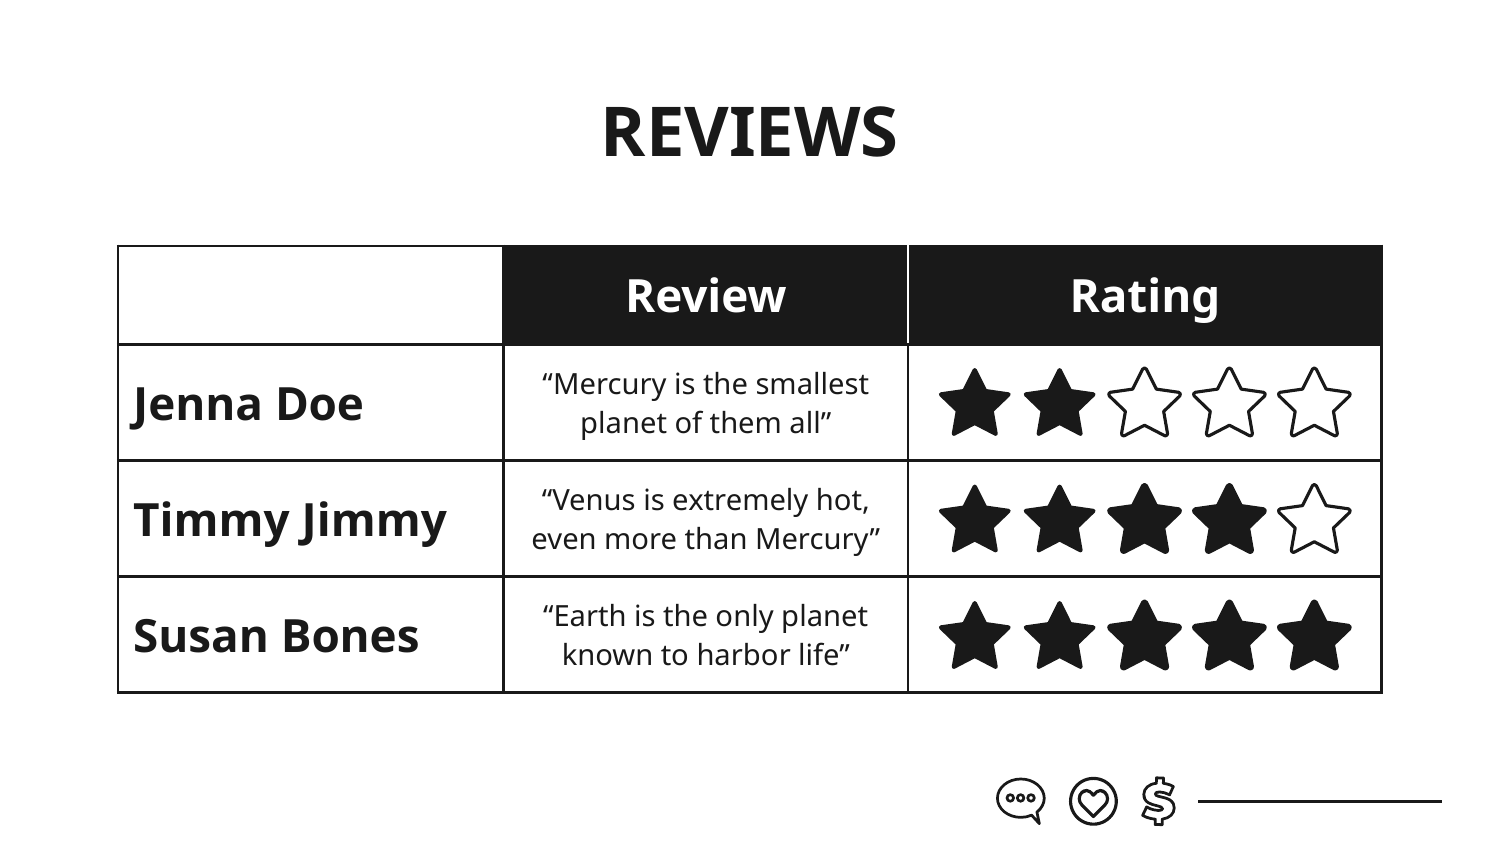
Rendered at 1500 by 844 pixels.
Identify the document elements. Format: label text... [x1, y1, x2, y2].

title REVIEWS [118, 72, 1382, 167]
table_cell [909, 462, 1380, 575]
table_cell Susan Bones [119, 578, 502, 691]
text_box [938, 484, 1352, 553]
table_cell “Earth is the only planet known to harbor life” [505, 578, 907, 691]
table_cell [909, 578, 1380, 691]
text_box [938, 600, 1352, 670]
table_cell Jenna Doe [119, 346, 502, 459]
table_header [119, 247, 502, 343]
table_cell Timmy Jimmy [119, 462, 502, 575]
table_cell [909, 346, 1380, 459]
table_header Rating [909, 247, 1380, 343]
table_header Review [505, 247, 907, 343]
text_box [938, 367, 1352, 437]
table_cell “Venus is extremely hot, even more than Mercury” [505, 462, 907, 575]
table_cell “Mercury is the smallest planet of them all” [505, 346, 907, 459]
